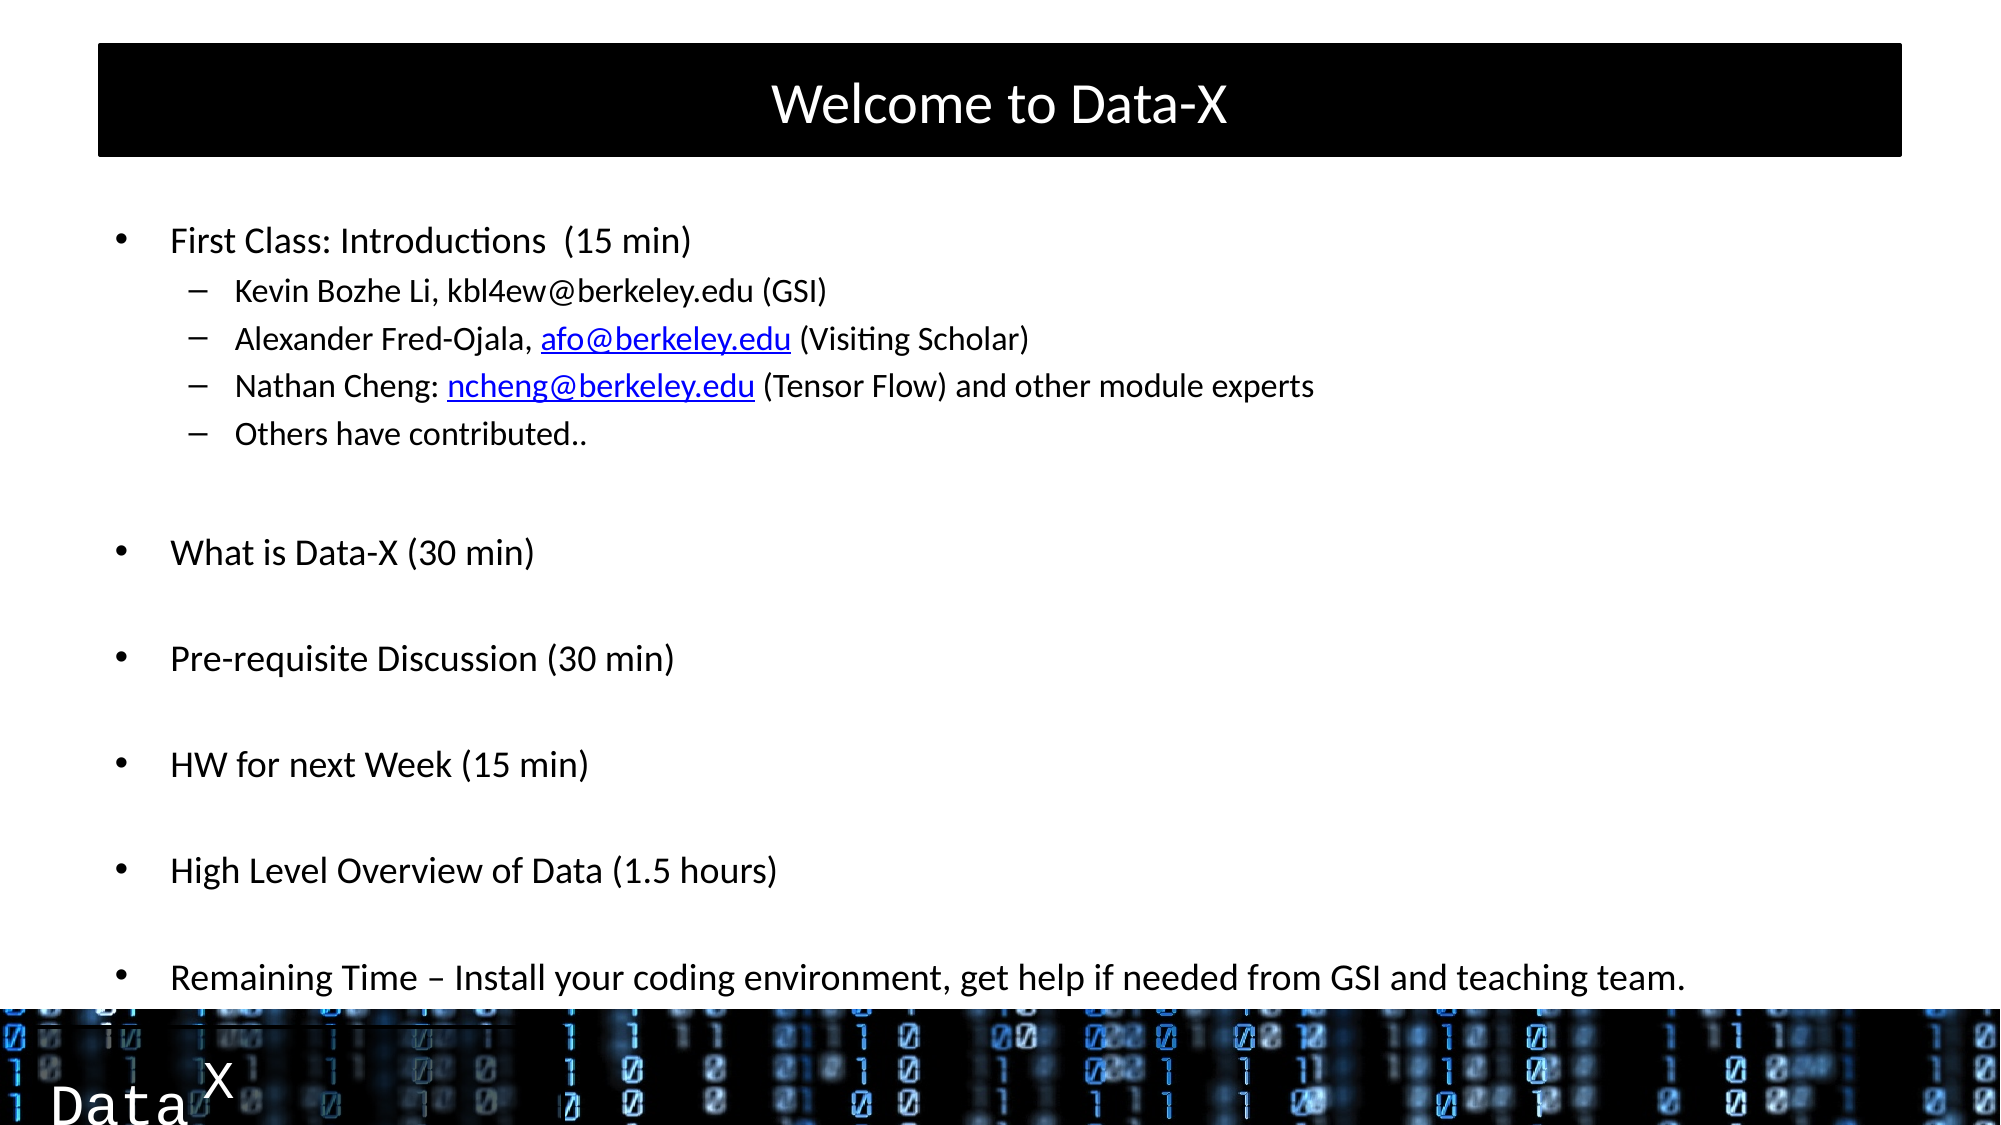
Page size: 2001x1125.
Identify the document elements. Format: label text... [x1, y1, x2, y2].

list First Class: Introductions (15 min) Kevin Bozhe Li, kbl4ew@berkeley.edu (GSI) Alexander Fred-Ojala, afo@berkeley.edu (Visiting Scholar) Nathan Cheng: ncheng@berkeley.edu (Tensor Flow) and other module experts Others have contributed.. What is Data-X (30 min) Pre-requisite Discussion (30 min) HW for next Week (15 min) High Level Overview of Data (1.5 hours) Remaining Time – Install your coding environment, get help if needed from GSI and teaching team. [99, 208, 1900, 1010]
picture [163, 1110, 177, 1122]
title Welcome to Data-X [98, 43, 1902, 157]
picture [0, 1009, 2000, 1125]
picture [172, 1120, 180, 1125]
picture [102, 1120, 110, 1125]
picture [59, 1091, 76, 1121]
picture [37, 1029, 561, 1125]
picture [93, 1110, 107, 1122]
